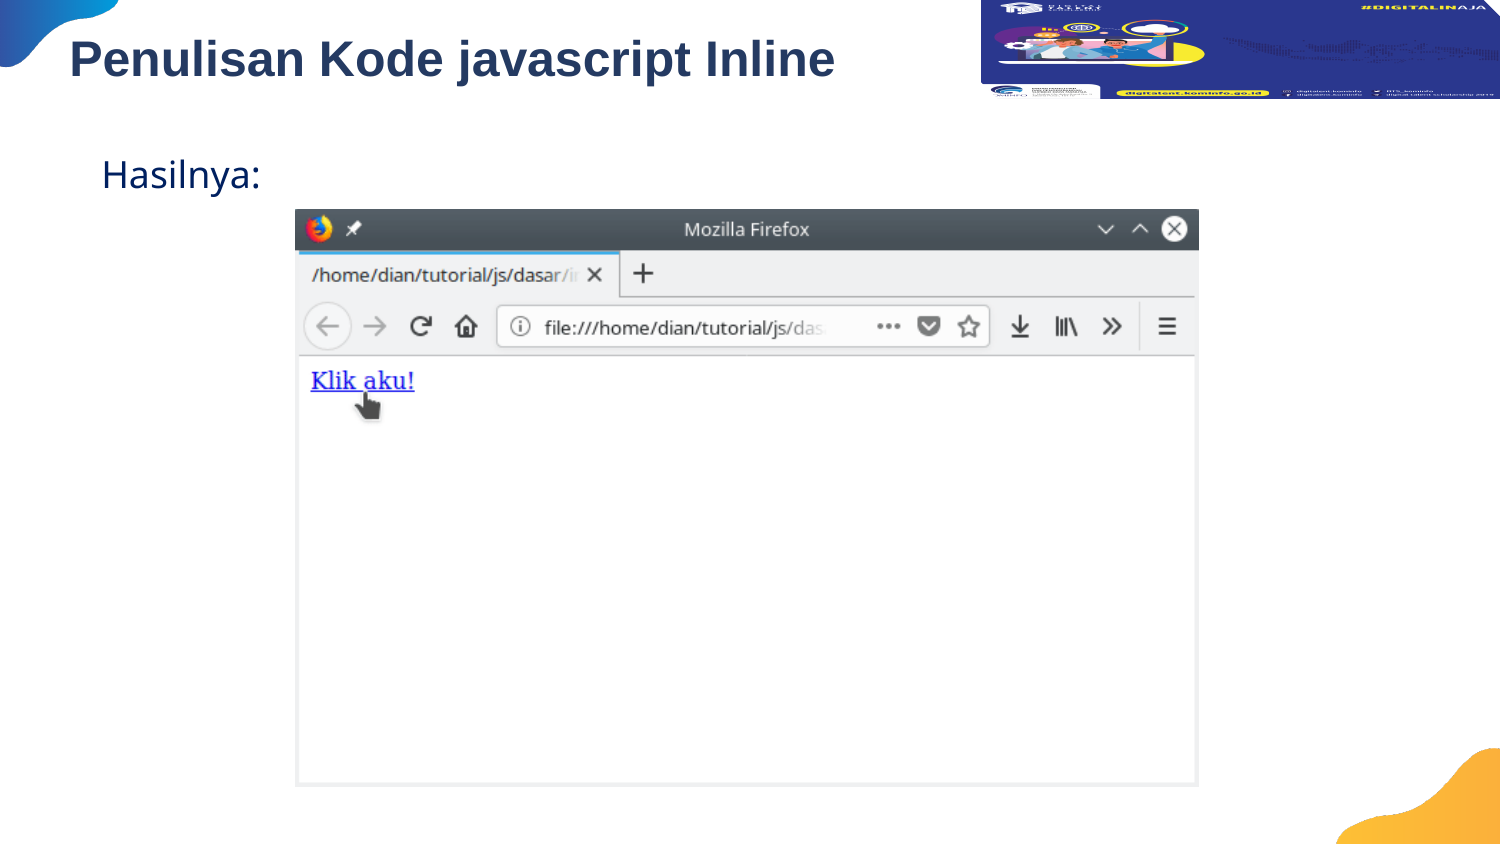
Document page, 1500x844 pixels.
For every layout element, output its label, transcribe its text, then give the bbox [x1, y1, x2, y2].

picture [1334, 740, 1500, 844]
picture [0, 0, 120, 73]
text_box Penulisan Kode javascript Inline [54, 19, 975, 95]
text_box Hasilnya: [54, 143, 1440, 204]
picture [295, 209, 1199, 787]
picture [980, 0, 1500, 100]
